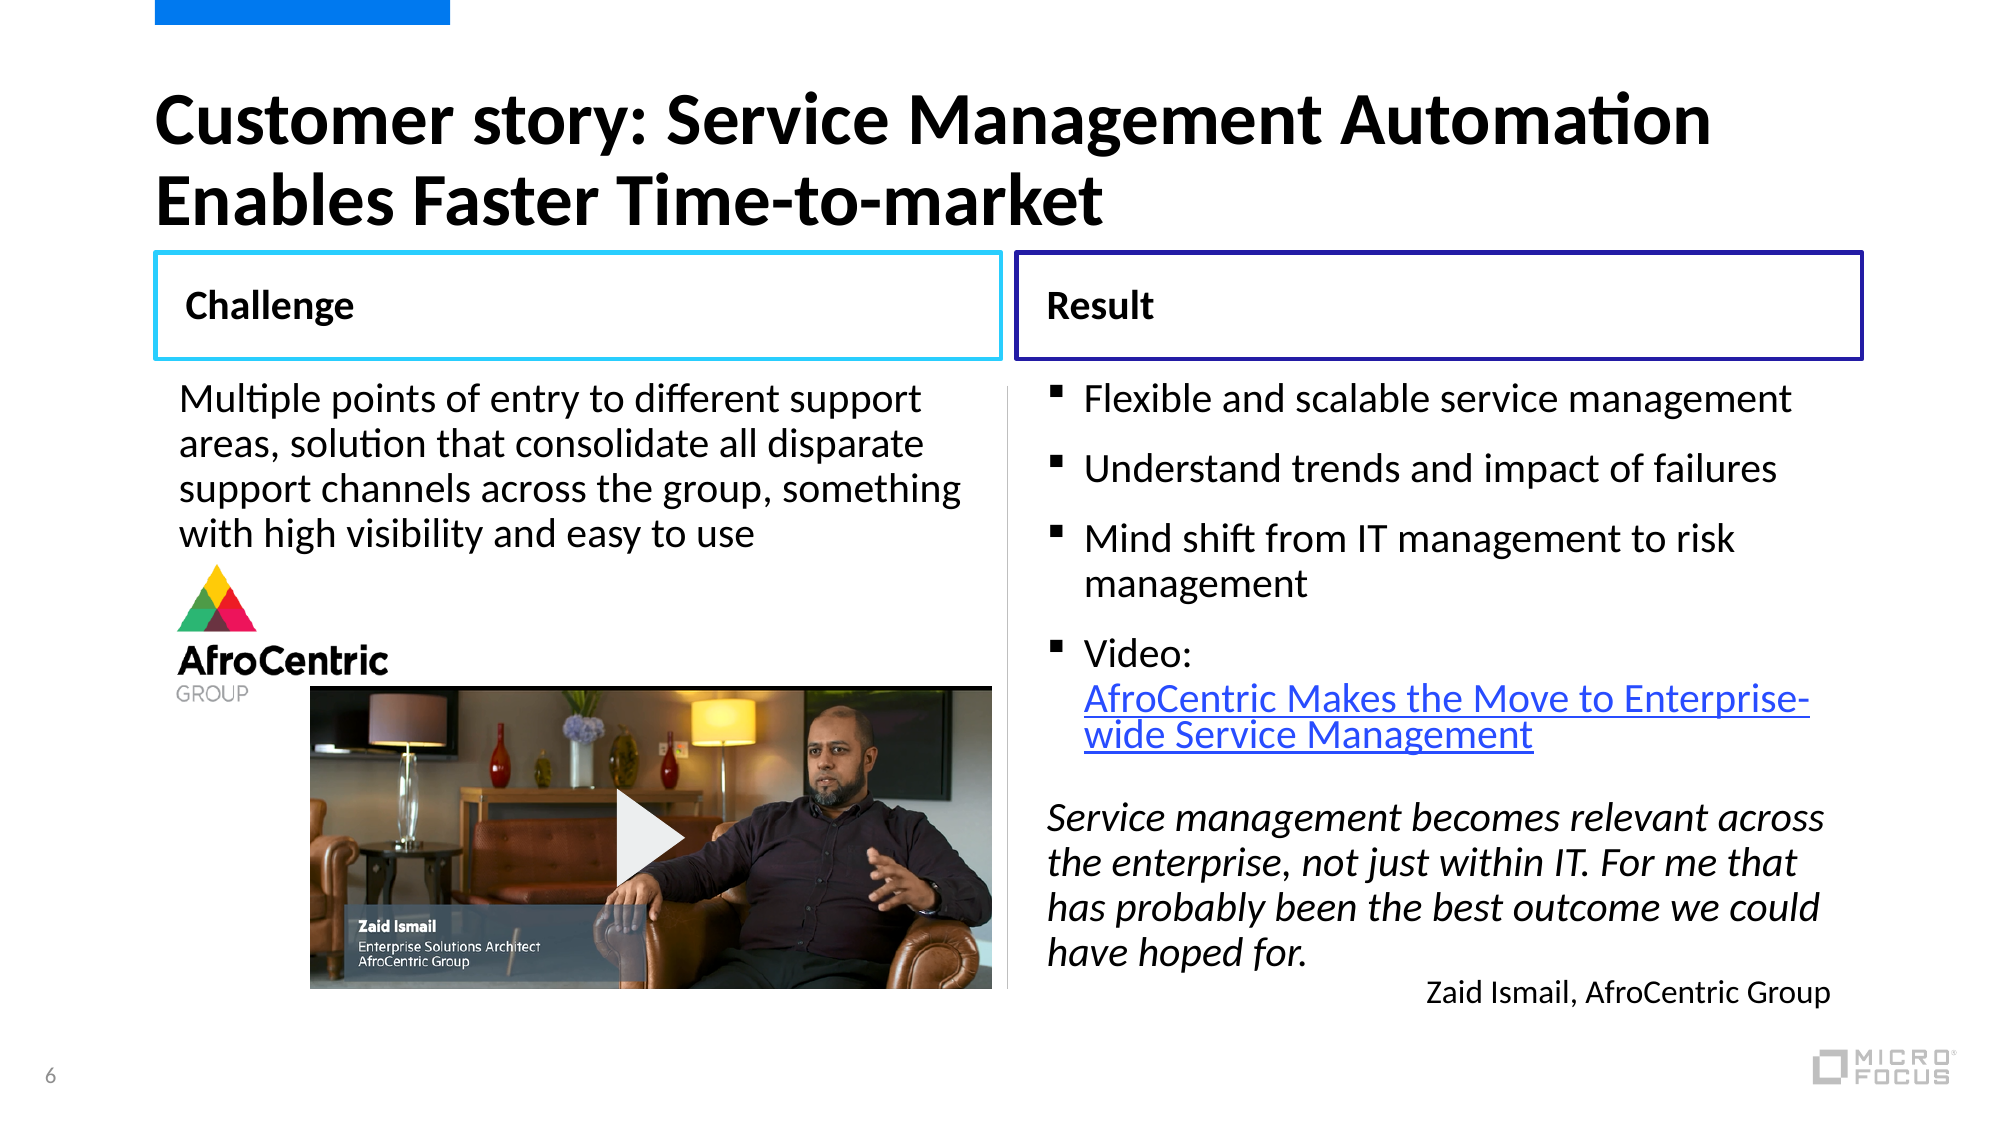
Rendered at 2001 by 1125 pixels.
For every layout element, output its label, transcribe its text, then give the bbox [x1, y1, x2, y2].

slide_number 6 [30, 1051, 90, 1097]
text_box Result [1016, 252, 1863, 359]
text_box Challenge [155, 252, 1002, 359]
picture [175, 564, 993, 989]
text_box Flexible and scalable service management Understand trends and impact of failures Mind shift from IT management to risk management Video: AfroCentric Makes the Move to Enterprise-wide Service Management Service management becomes relevant across the enterprise, not just within IT. For me that has probably been the best outcome we could have hoped for. Zaid Ismail, AfroCentric Group [1031, 369, 1847, 1014]
text_box Multiple points of entry to different support areas, solution that consolidate all disparate support channels across the group, something with high visibility and easy to use [156, 369, 1002, 779]
title Customer story: Service Management Automation Enables Faster Time-to-market [155, 72, 1847, 250]
